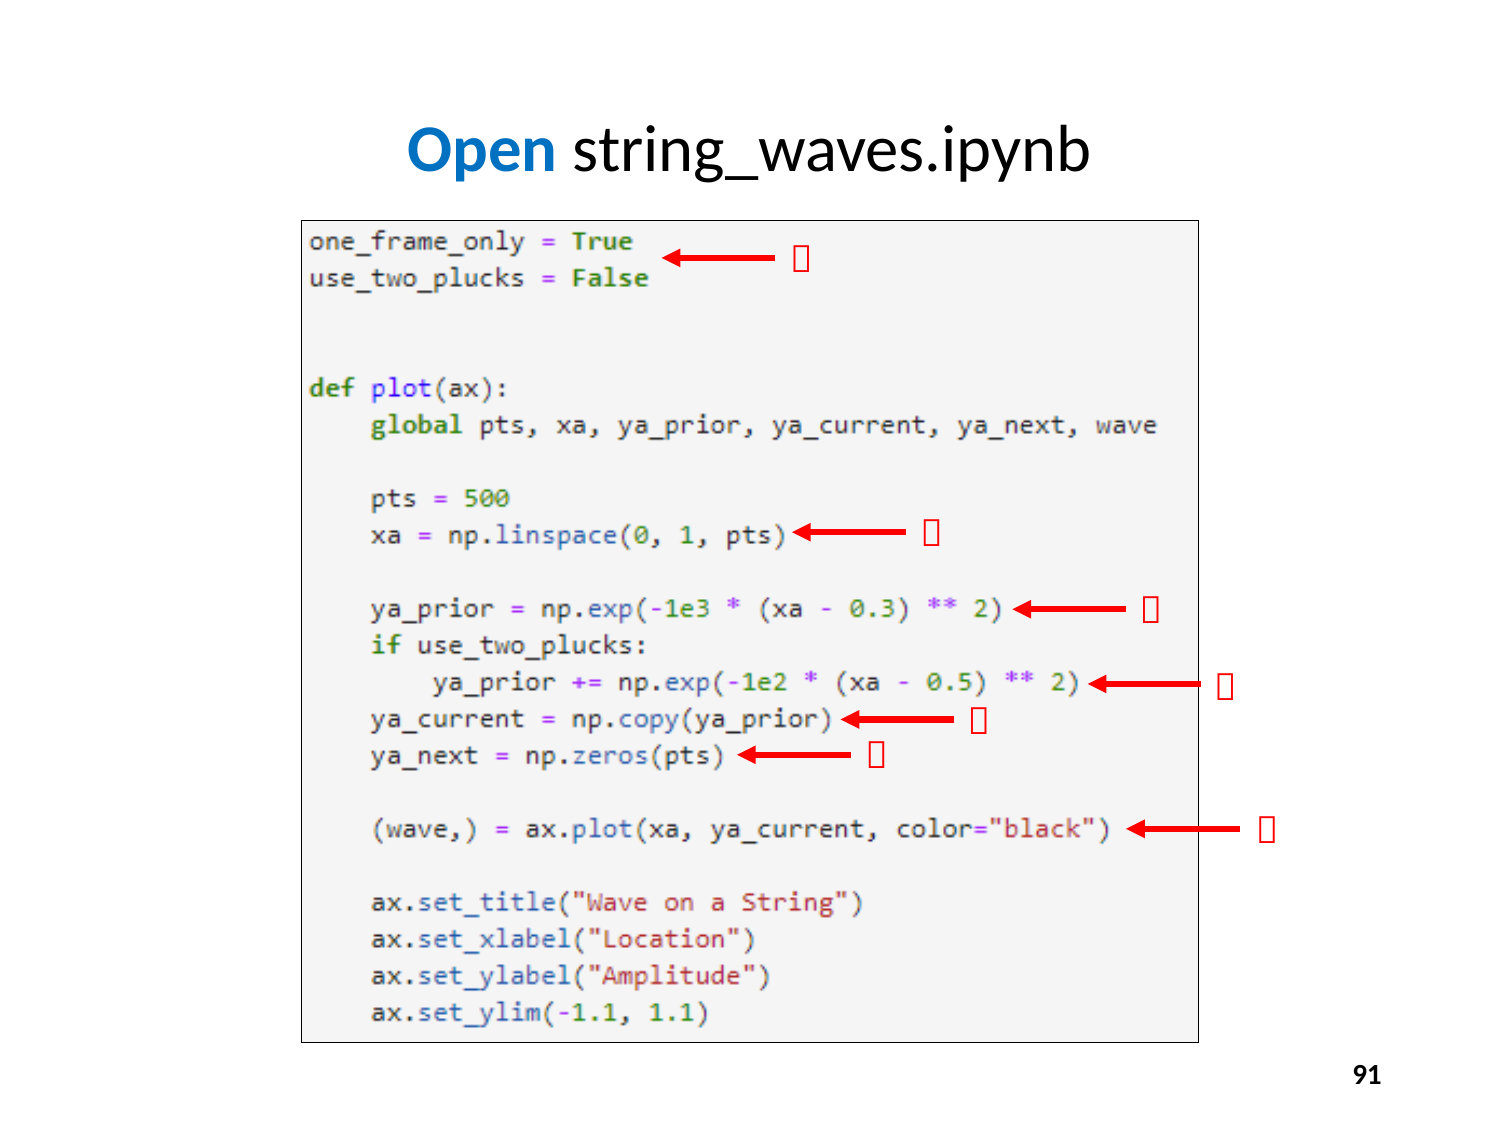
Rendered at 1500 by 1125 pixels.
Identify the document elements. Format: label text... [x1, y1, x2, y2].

title Open string_waves.ipynb [103, 59, 1397, 241]
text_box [1012, 578, 1188, 640]
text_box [1126, 798, 1305, 860]
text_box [840, 689, 1016, 751]
picture [301, 220, 1199, 1043]
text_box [661, 227, 839, 289]
slide_number 91 [1059, 1042, 1397, 1103]
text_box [736, 723, 914, 785]
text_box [1087, 655, 1263, 717]
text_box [791, 501, 969, 563]
